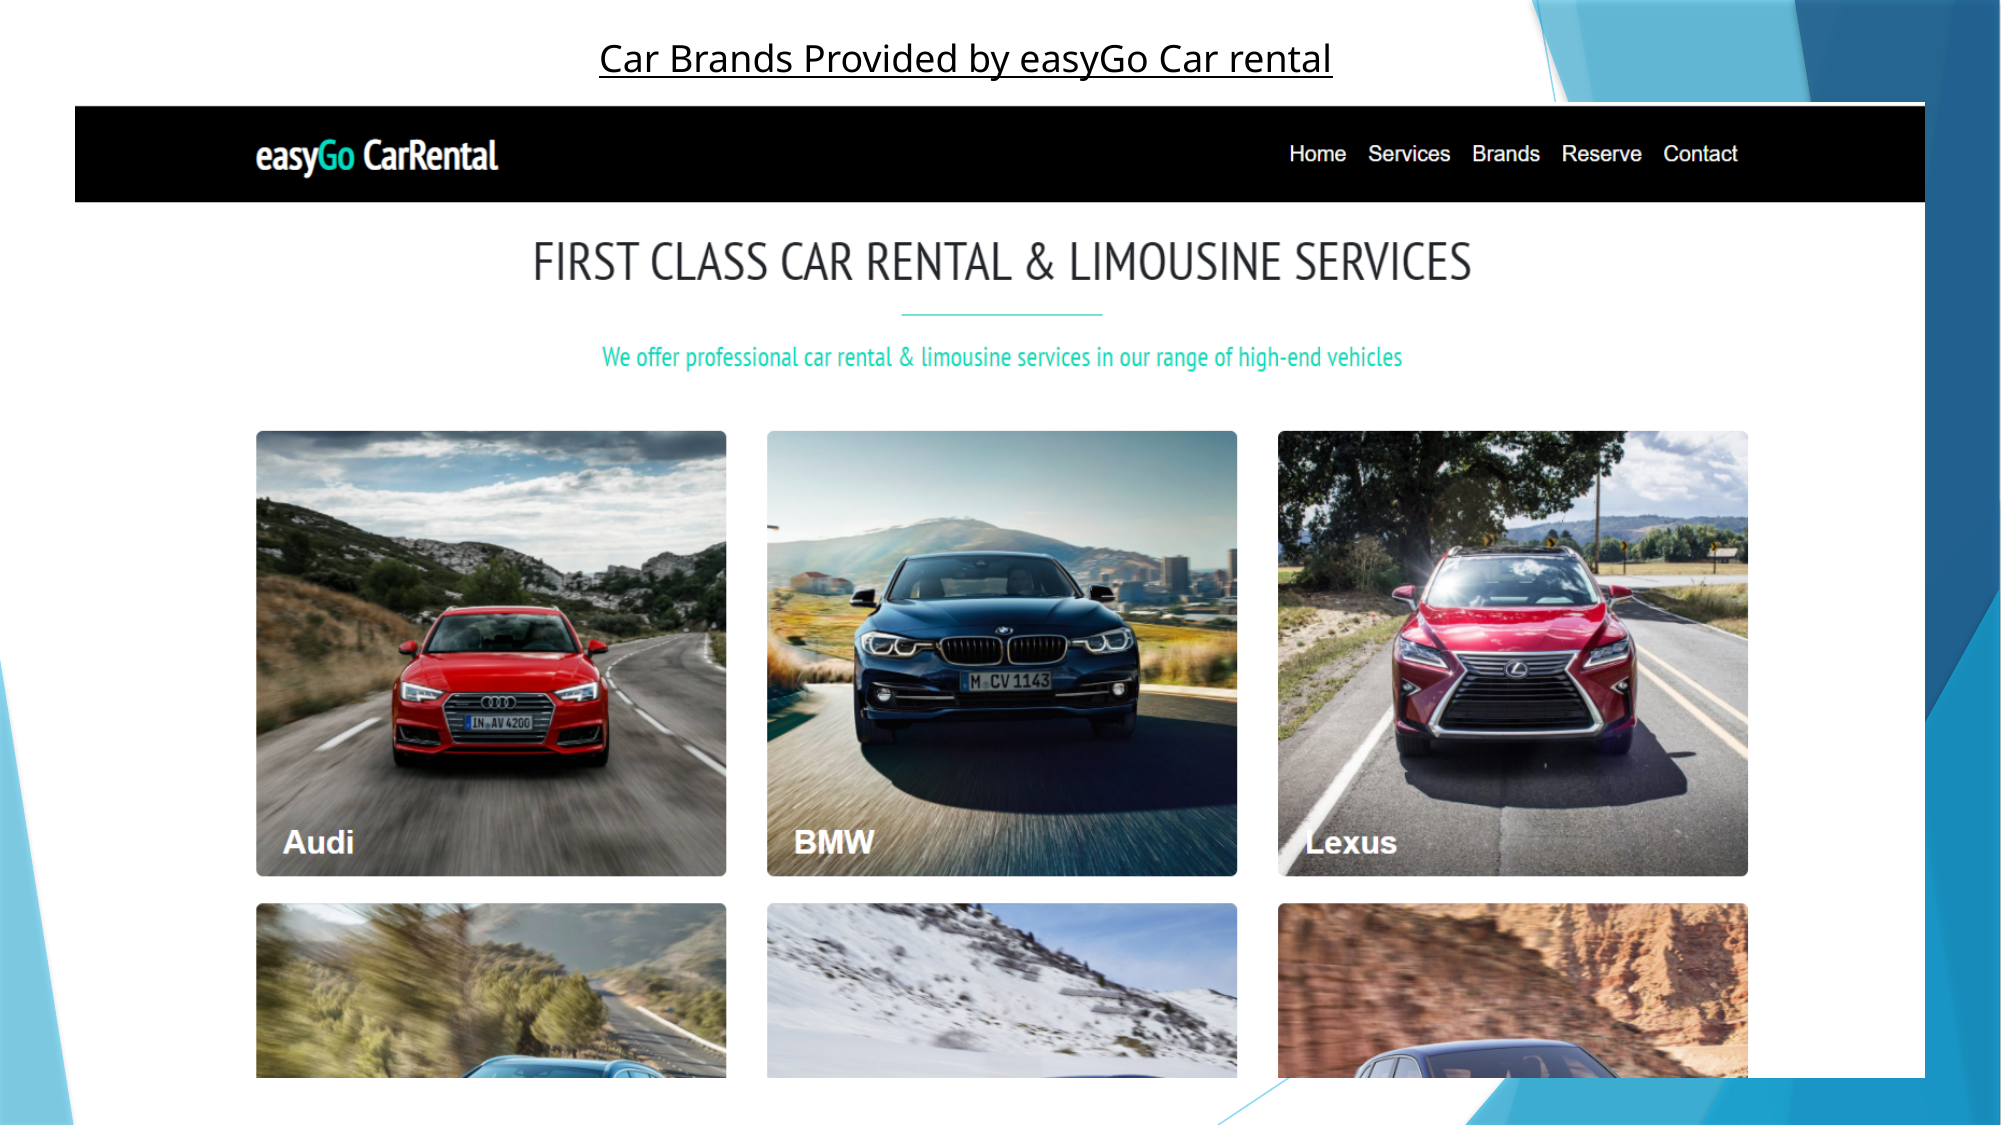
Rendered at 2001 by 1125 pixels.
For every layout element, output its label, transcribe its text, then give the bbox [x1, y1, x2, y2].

picture [74, 102, 1926, 1079]
text_box Car Brands Provided by easyGo Car rental [584, 27, 1348, 88]
